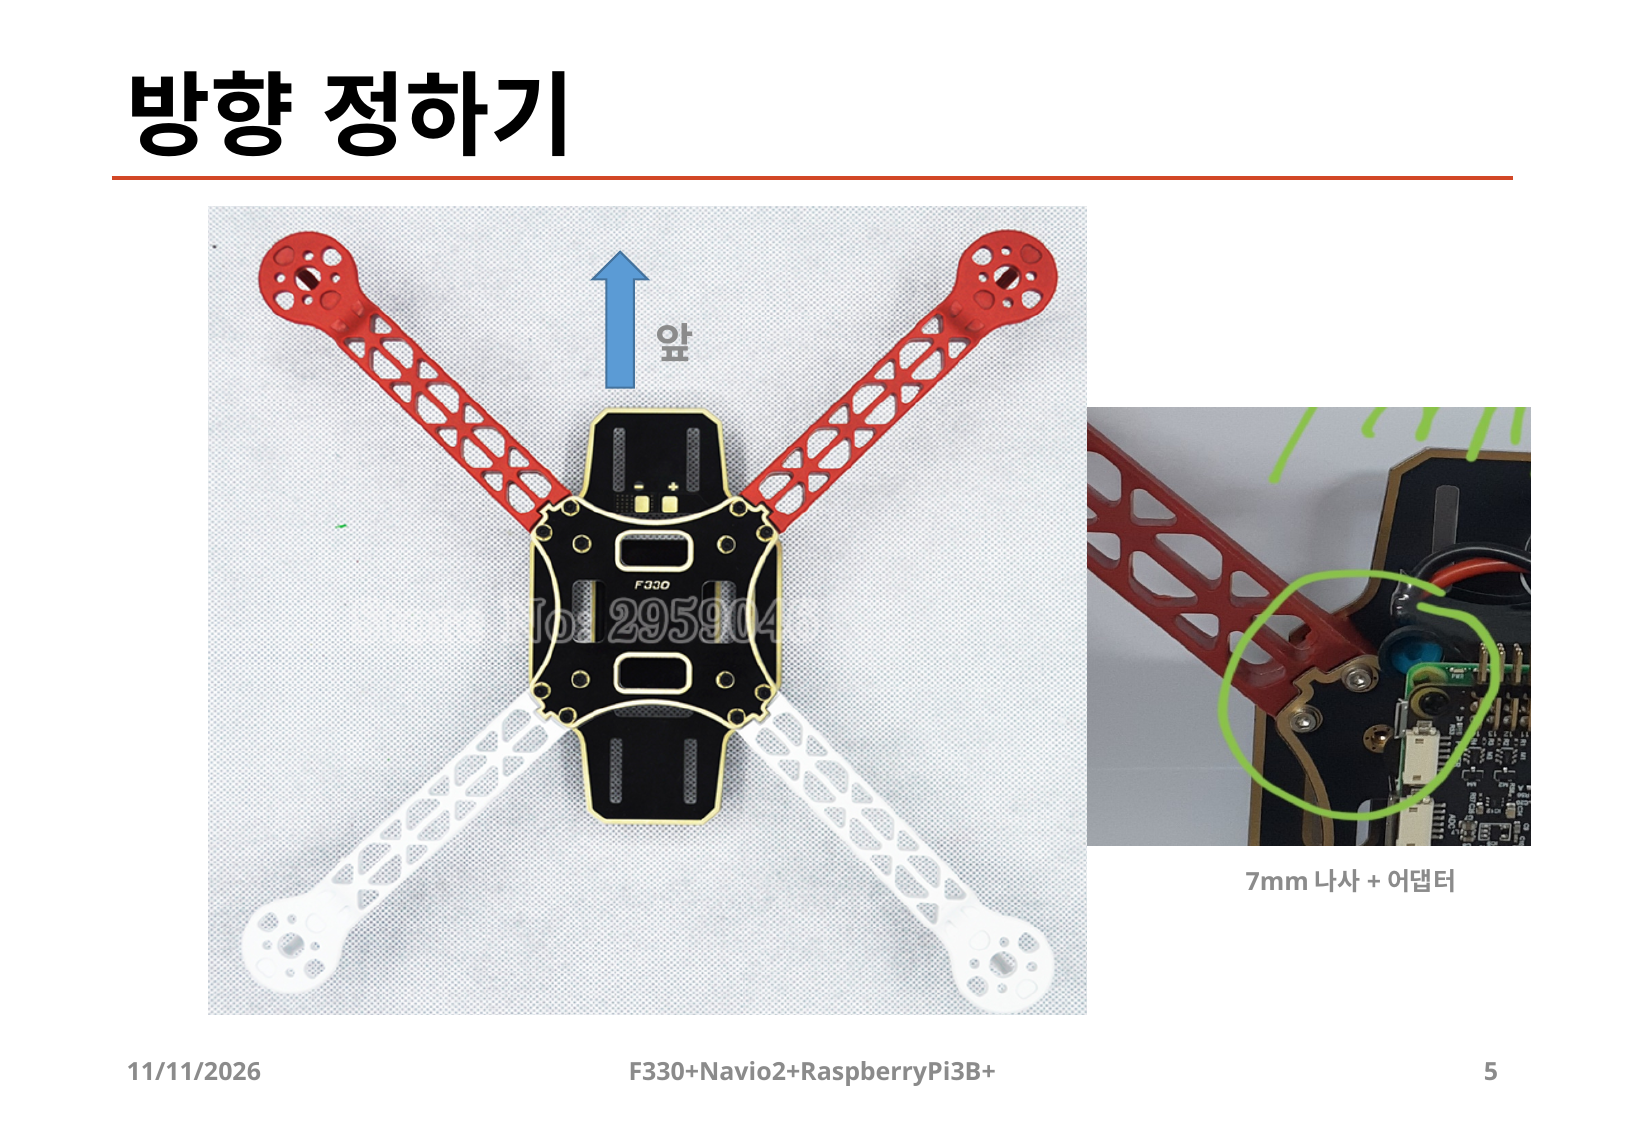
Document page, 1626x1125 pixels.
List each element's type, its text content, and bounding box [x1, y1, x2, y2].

slide_number 5 [1433, 1042, 1514, 1103]
text_box 7mm나사+어댑터 [1087, 850, 1625, 911]
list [208, 206, 1087, 1015]
picture [1087, 407, 1531, 846]
title 방향 정하기 [111, 59, 1514, 179]
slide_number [111, 1042, 303, 1103]
footer F330+Navio2+RaspberryPi3B+ [538, 1042, 1087, 1103]
